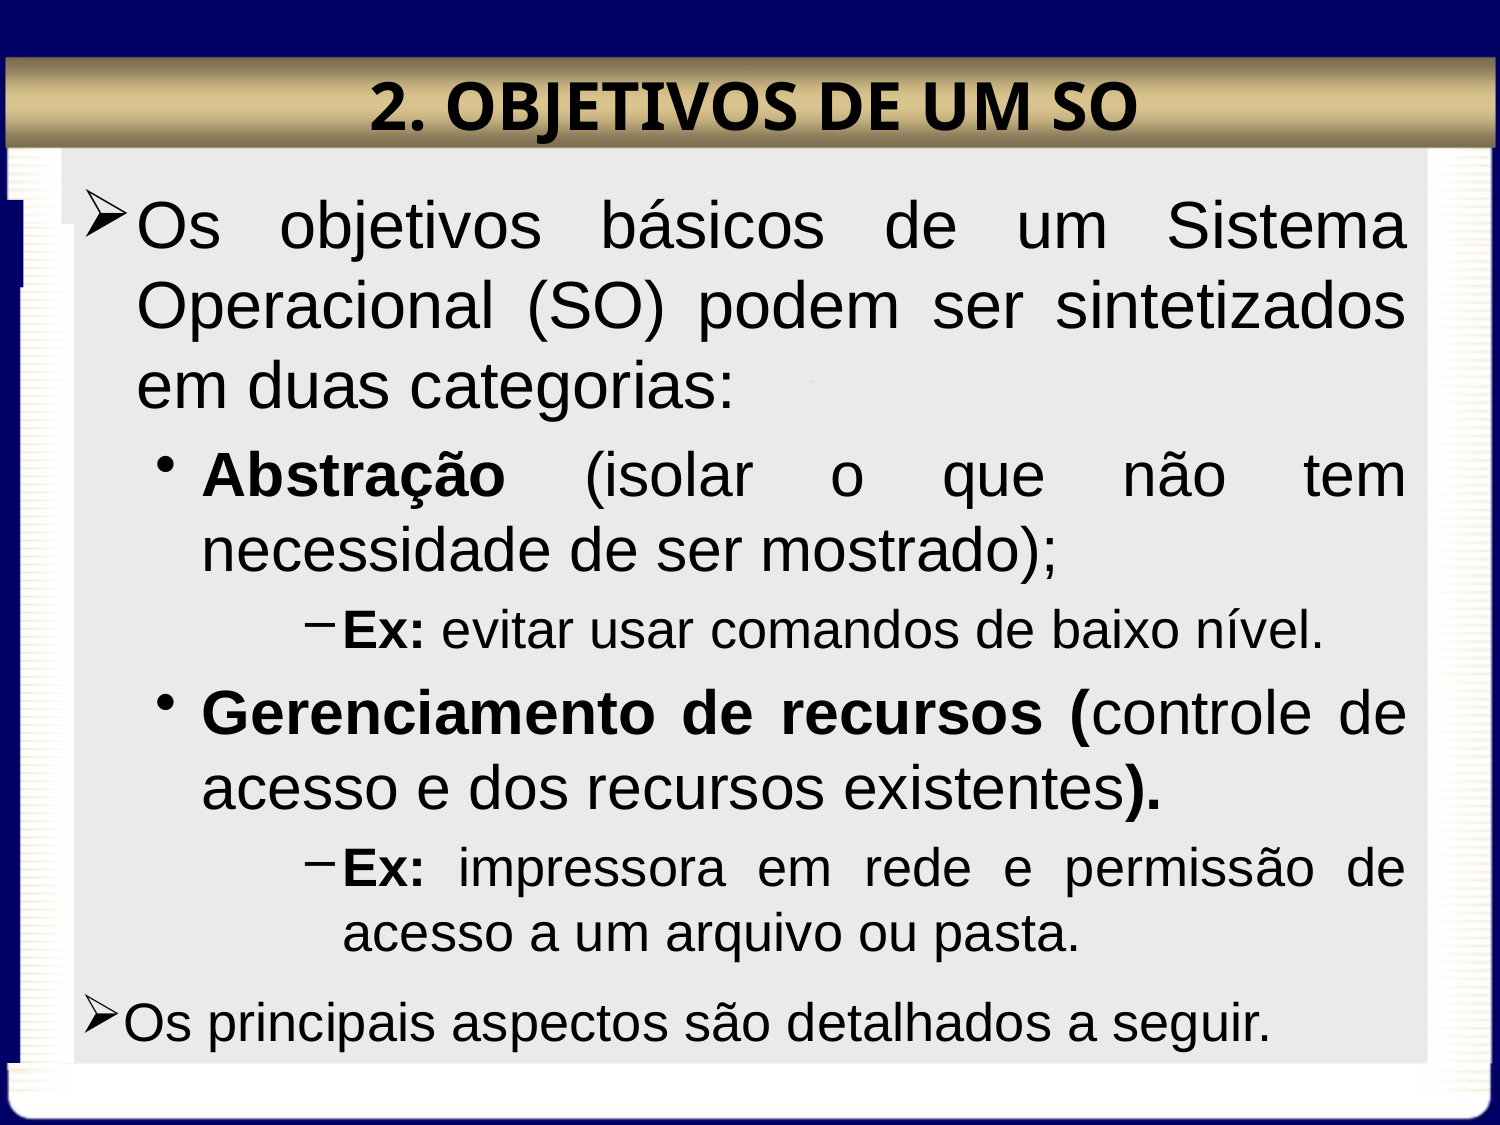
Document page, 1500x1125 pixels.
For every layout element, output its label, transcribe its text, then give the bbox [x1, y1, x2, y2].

picture [0, 0, 1500, 1125]
list Os objetivos básicos de um Sistema Operacional (SO) podem ser sintetizados em duas categorias: Abstração (isolar o que não tem necessidade de ser mostrado); Ex: evitar usar comandos de baixo nível. Gerenciamento de recursos (controle de acesso e dos recursos existentes). Ex: impressora em rede e permissão de acesso a um arquivo ou pasta. Os principais aspectos são detalhados a seguir. [64, 149, 1424, 1071]
title 2. OBJETIVOS DE UM SO [100, 66, 1412, 142]
